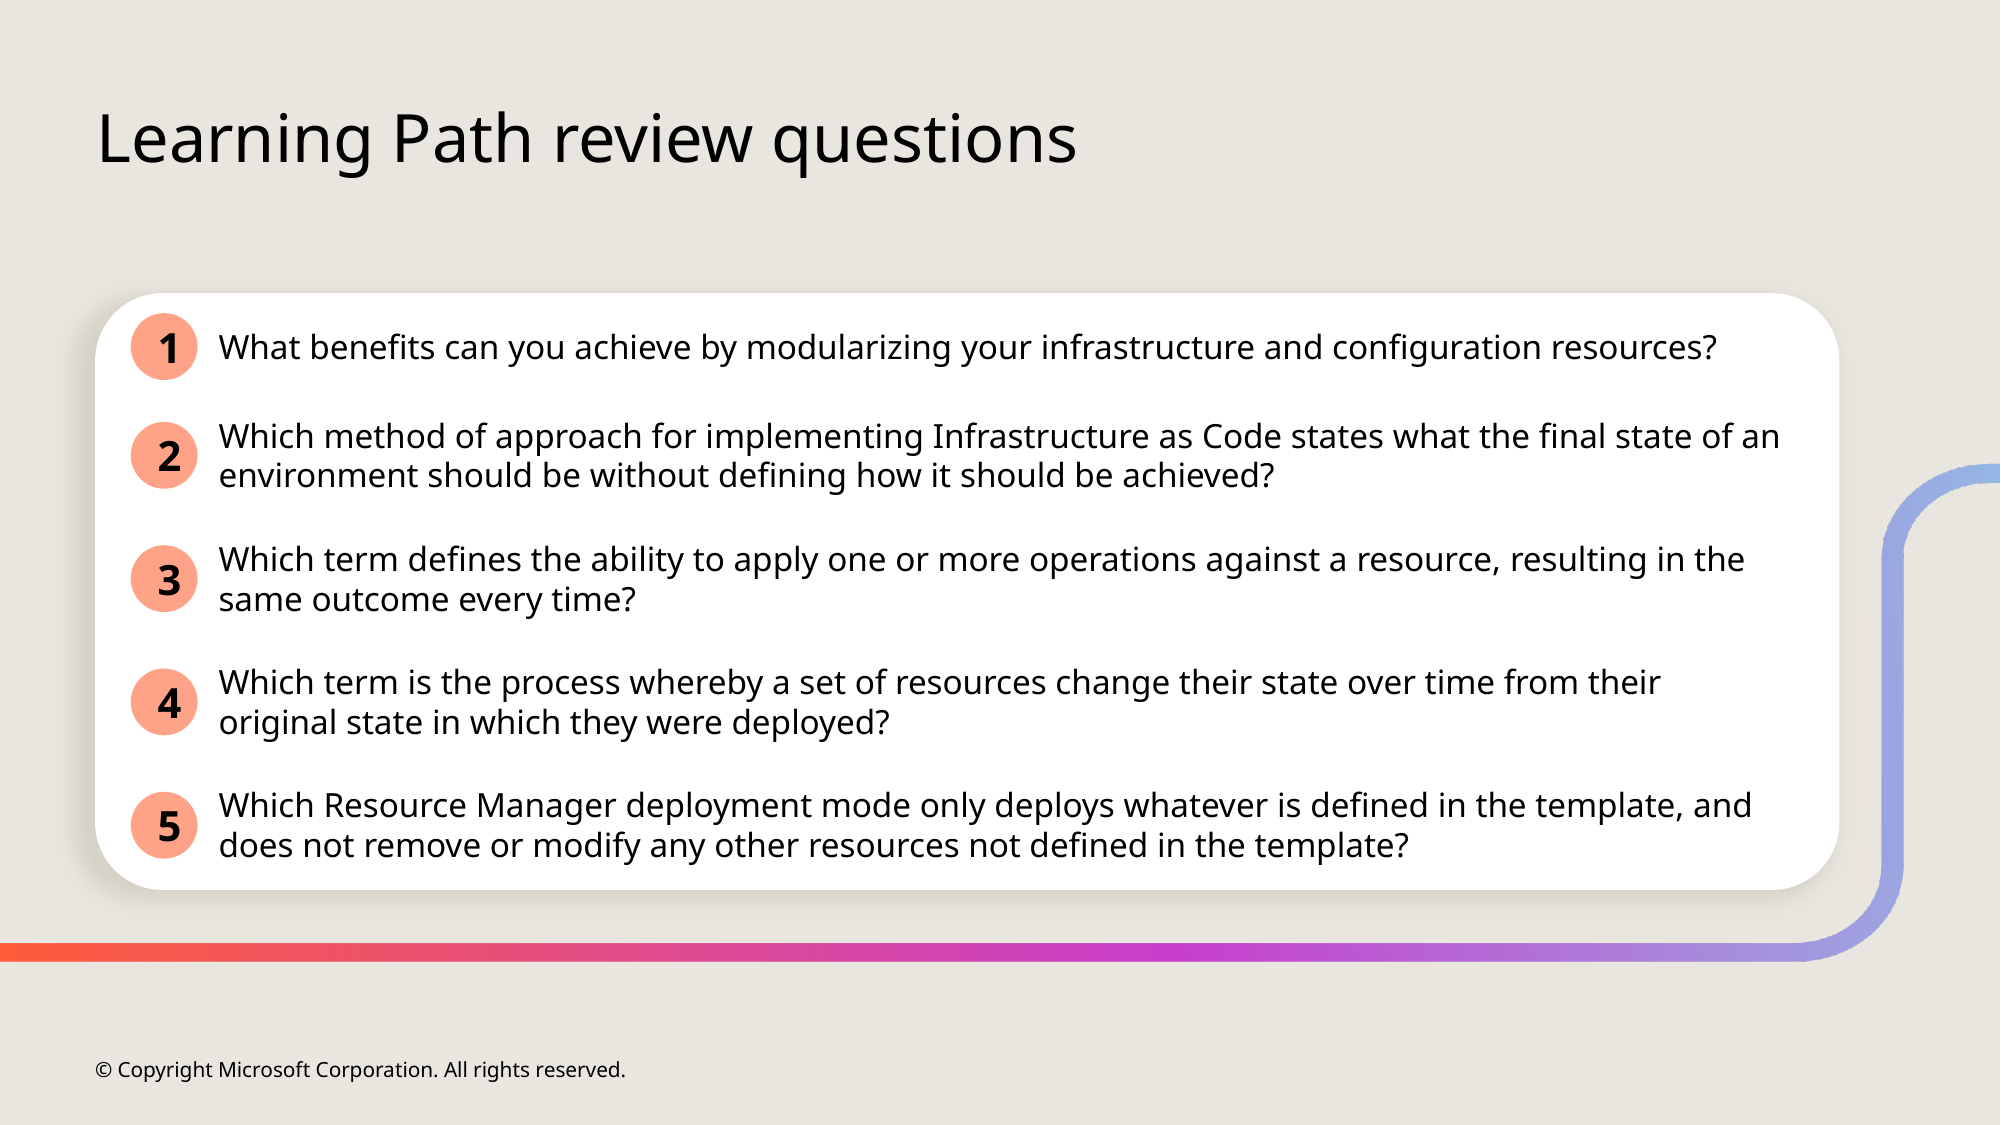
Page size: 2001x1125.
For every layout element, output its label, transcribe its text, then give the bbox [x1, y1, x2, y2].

text_box Which term is the process whereby a set of resources change their state over time from their original state in which they were deployed? [203, 653, 1805, 749]
text_box 1 [130, 313, 198, 380]
text_box 4 [130, 668, 198, 736]
text_box 5 [130, 791, 198, 859]
picture [0, 463, 2000, 962]
text_box 3 [130, 545, 198, 613]
text_box Which term defines the ability to apply one or more operations against a resource, resulting in the same outcome every time? [203, 530, 1805, 626]
text_box 2 [130, 421, 198, 489]
title Learning Path review questions [96, 96, 1903, 177]
text_box Which Resource Manager deployment mode only deploys whatever is defined in the template, and does not remove or modify any other resources not defined in the template? [203, 777, 1805, 872]
text_box Which method of approach for implementing Infrastructure as Code states what the final state of an environment should be without defining how it should be achieved? [203, 407, 1805, 502]
text_box What benefits can you achieve by modularizing your infrastructure and configuration resources? [203, 318, 1805, 374]
